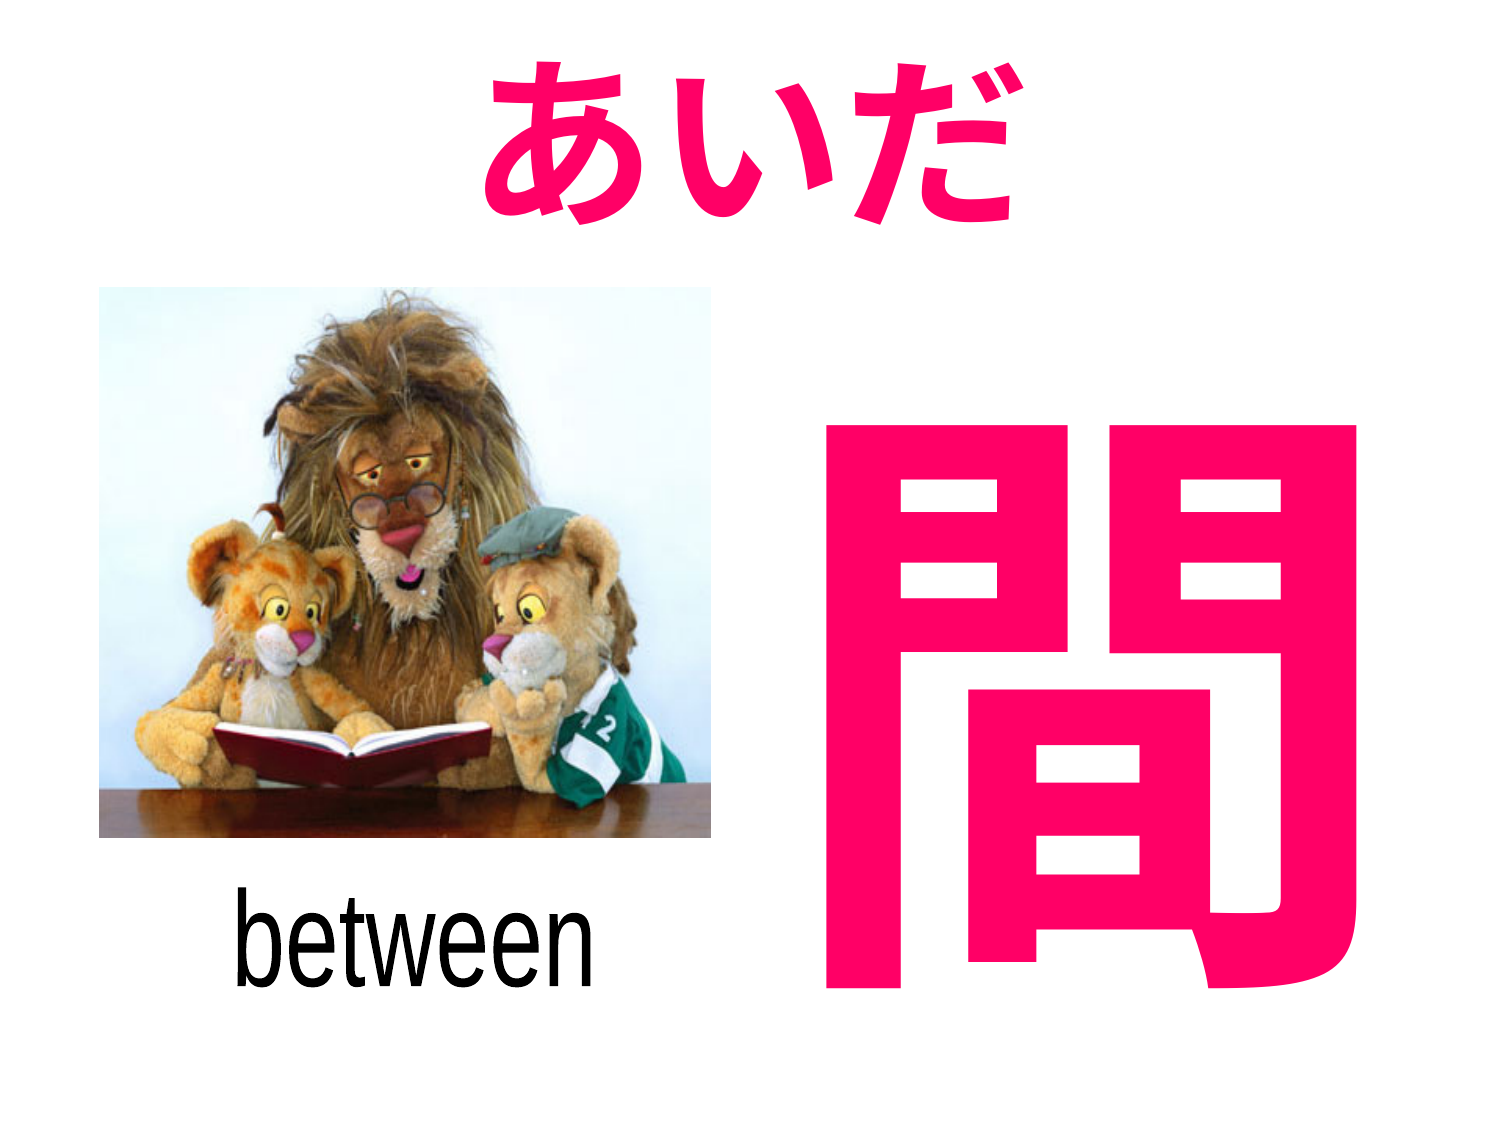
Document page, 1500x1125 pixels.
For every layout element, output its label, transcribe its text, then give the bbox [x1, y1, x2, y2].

picture [99, 287, 712, 838]
list 間 [762, 299, 1425, 1005]
title あいだ [75, 45, 1425, 233]
